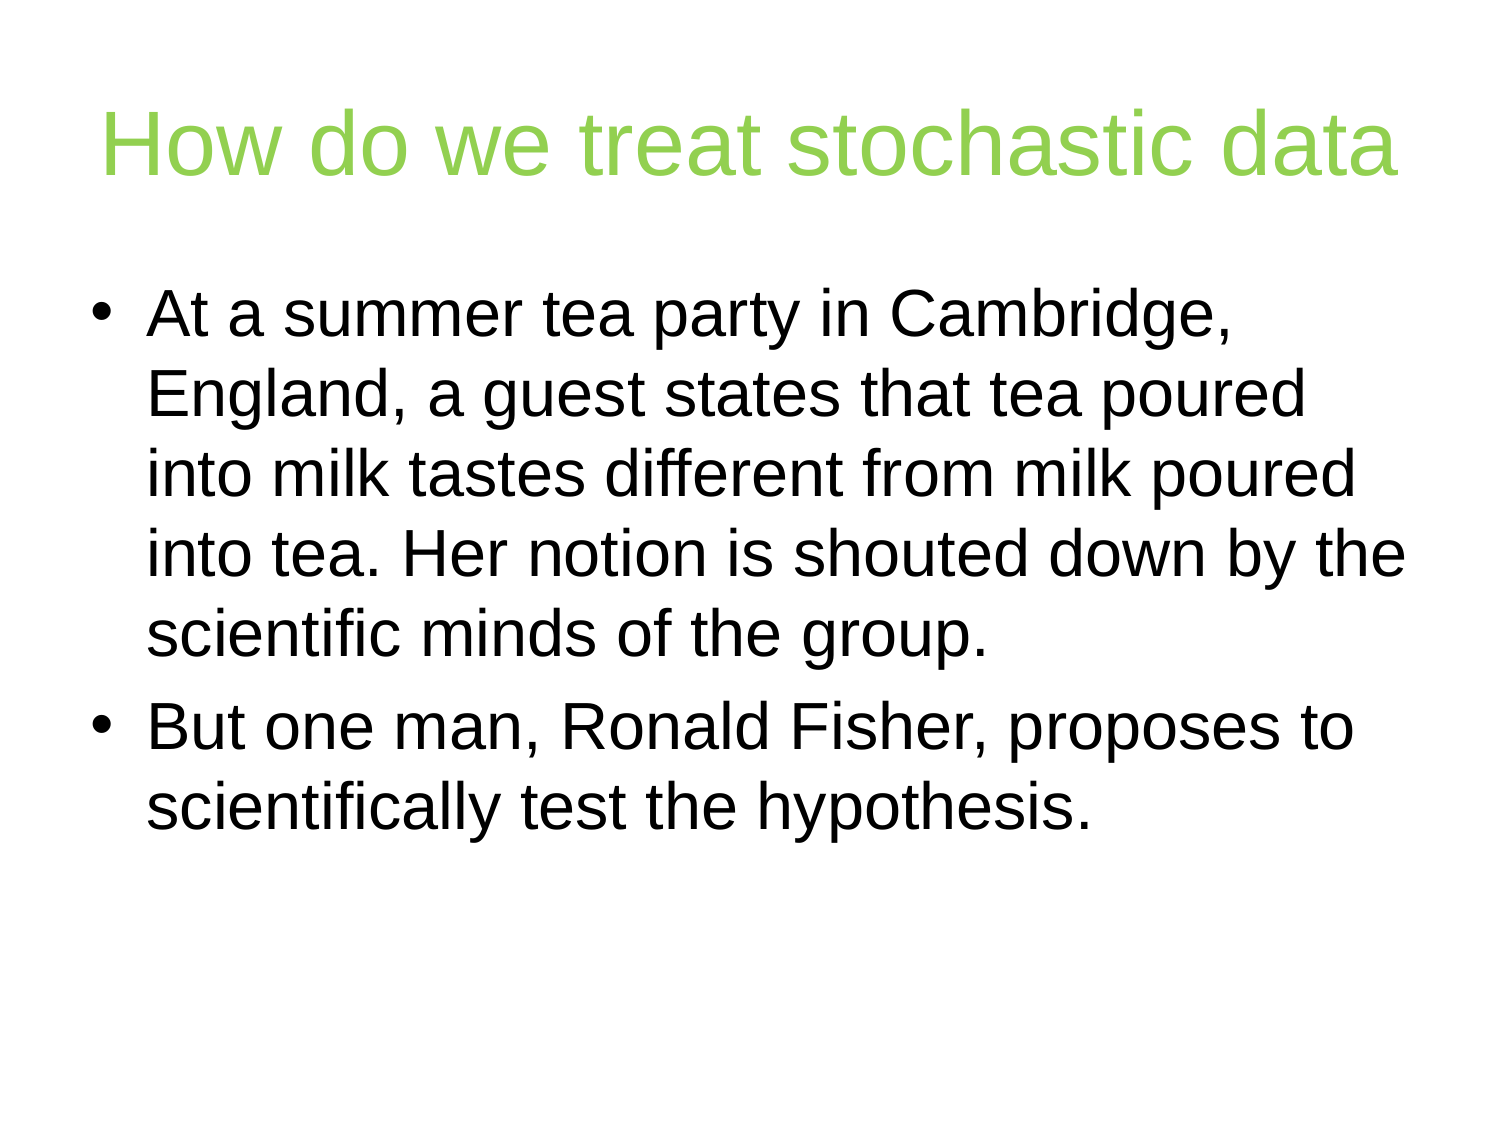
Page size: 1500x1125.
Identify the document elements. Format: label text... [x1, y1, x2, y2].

title How do we treat stochastic data [75, 45, 1425, 233]
list At a summer tea party in Cambridge, England, a guest states that tea poured into milk tastes different from milk poured into tea. Her notion is shouted down by the scientific minds of the group. But one man, Ronald Fisher, proposes to scientifically test the hypothesis. [75, 262, 1425, 1005]
